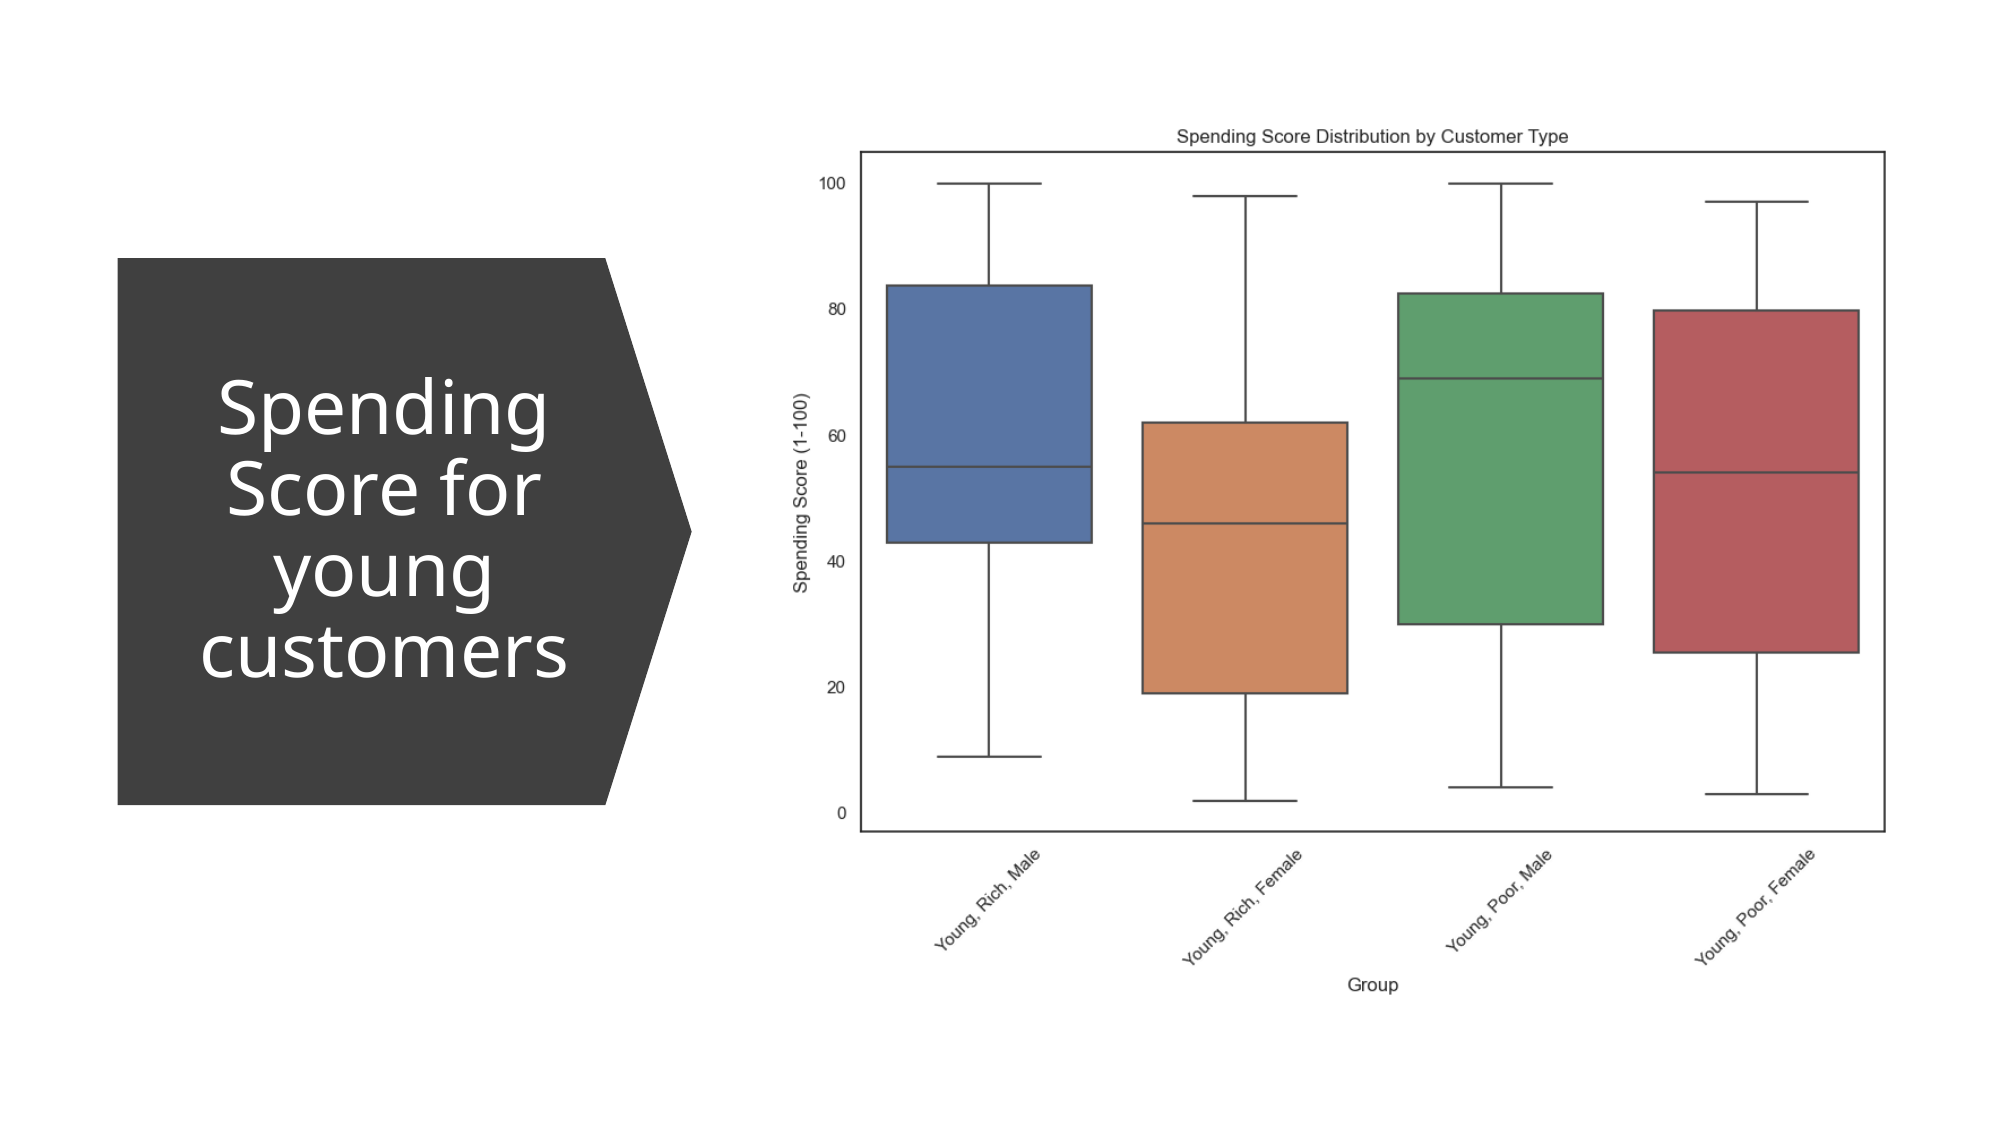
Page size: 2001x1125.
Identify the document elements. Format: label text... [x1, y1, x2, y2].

title Spending Score for young customers [168, 322, 601, 741]
picture [783, 118, 1896, 1006]
text_box [116, 257, 693, 807]
